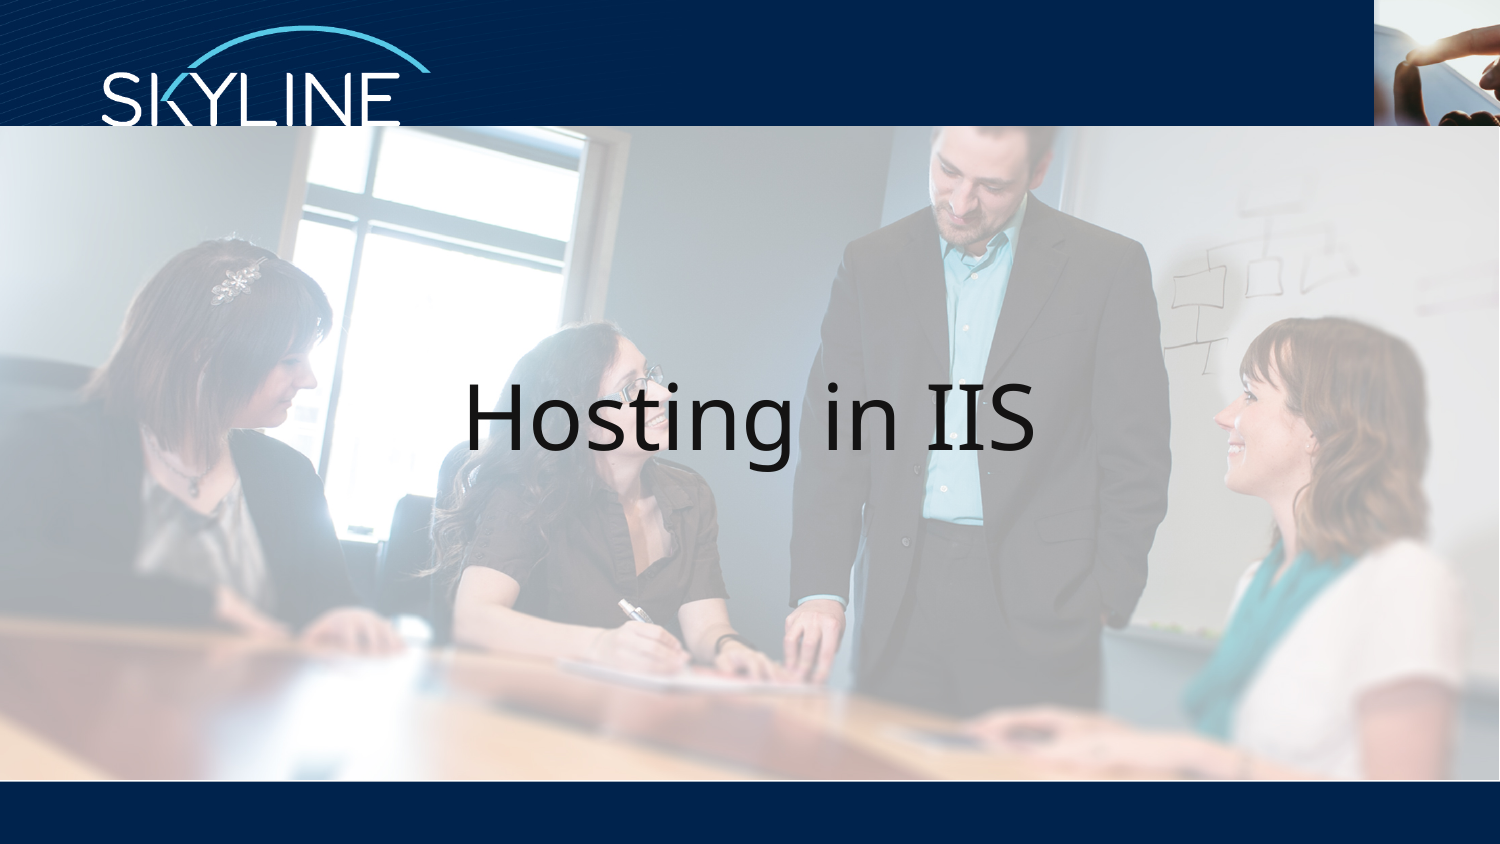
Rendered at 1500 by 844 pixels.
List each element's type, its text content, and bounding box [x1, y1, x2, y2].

title Hosting in IIS [75, 342, 1425, 484]
picture [0, 0, 1500, 844]
